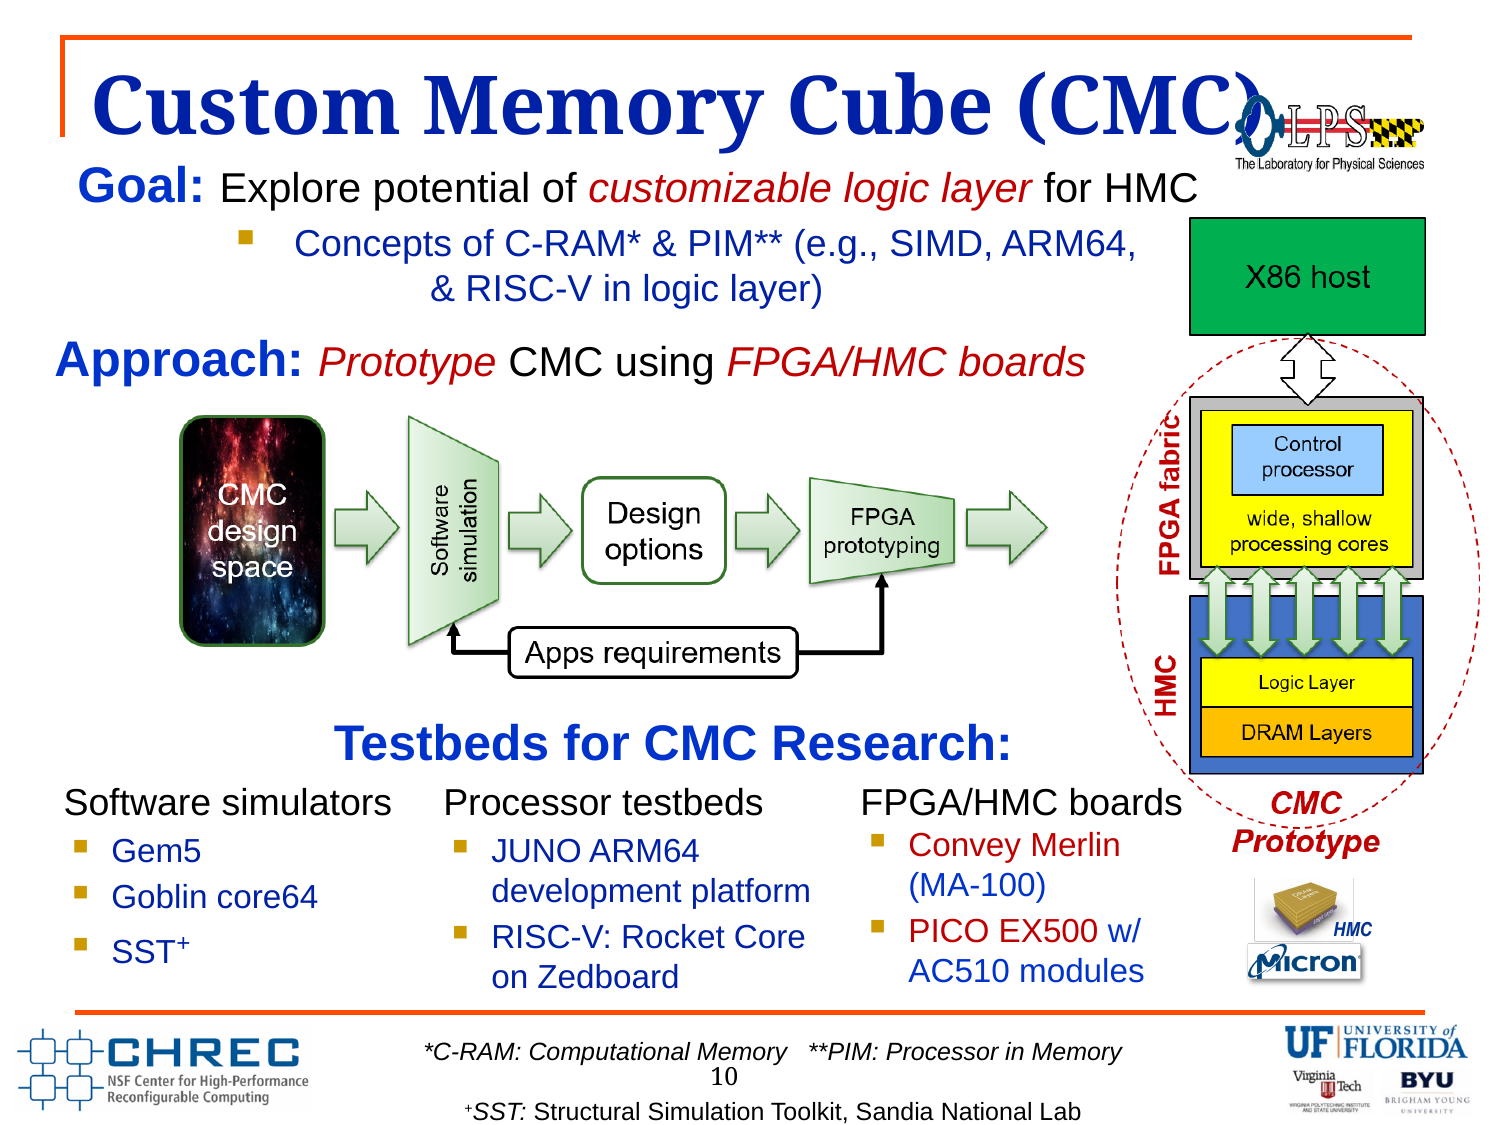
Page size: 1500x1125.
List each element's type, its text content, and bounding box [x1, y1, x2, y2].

text_box FPGA/HMC boards Convey Merlin (MA-100) PICO EX500 w/ AC510 modules [845, 770, 1210, 1002]
text_box Approach: Prototype CMC using FPGA/HMC boards [39, 319, 1110, 413]
text_box Software simulators Gem5 Goblin core64 SST+ [48, 770, 428, 984]
picture [1116, 217, 1481, 990]
title Custom Memory Cube (CMC) [74, 45, 1426, 172]
picture [1280, 1021, 1476, 1117]
list Goal: Explore potential of customizable logic layer for HMC Concepts of C-RAM* & PIM** (e.g., SIMD, ARM64, & RISC-V in logic layer) [62, 144, 1267, 333]
picture [1234, 94, 1426, 172]
picture [179, 412, 1053, 688]
text_box Processor testbeds JUNO ARM64 development platform RISC-V: Rocket Core on Zedboard [428, 770, 841, 991]
text_box Testbeds for CMC Research: [318, 703, 1094, 797]
text_box *C-RAM: Computational Memory **PIM: Processor in Memory +SST: Structural Simulation Toolkit, Sandia National Lab [408, 1028, 1139, 1125]
picture [12, 1026, 313, 1112]
